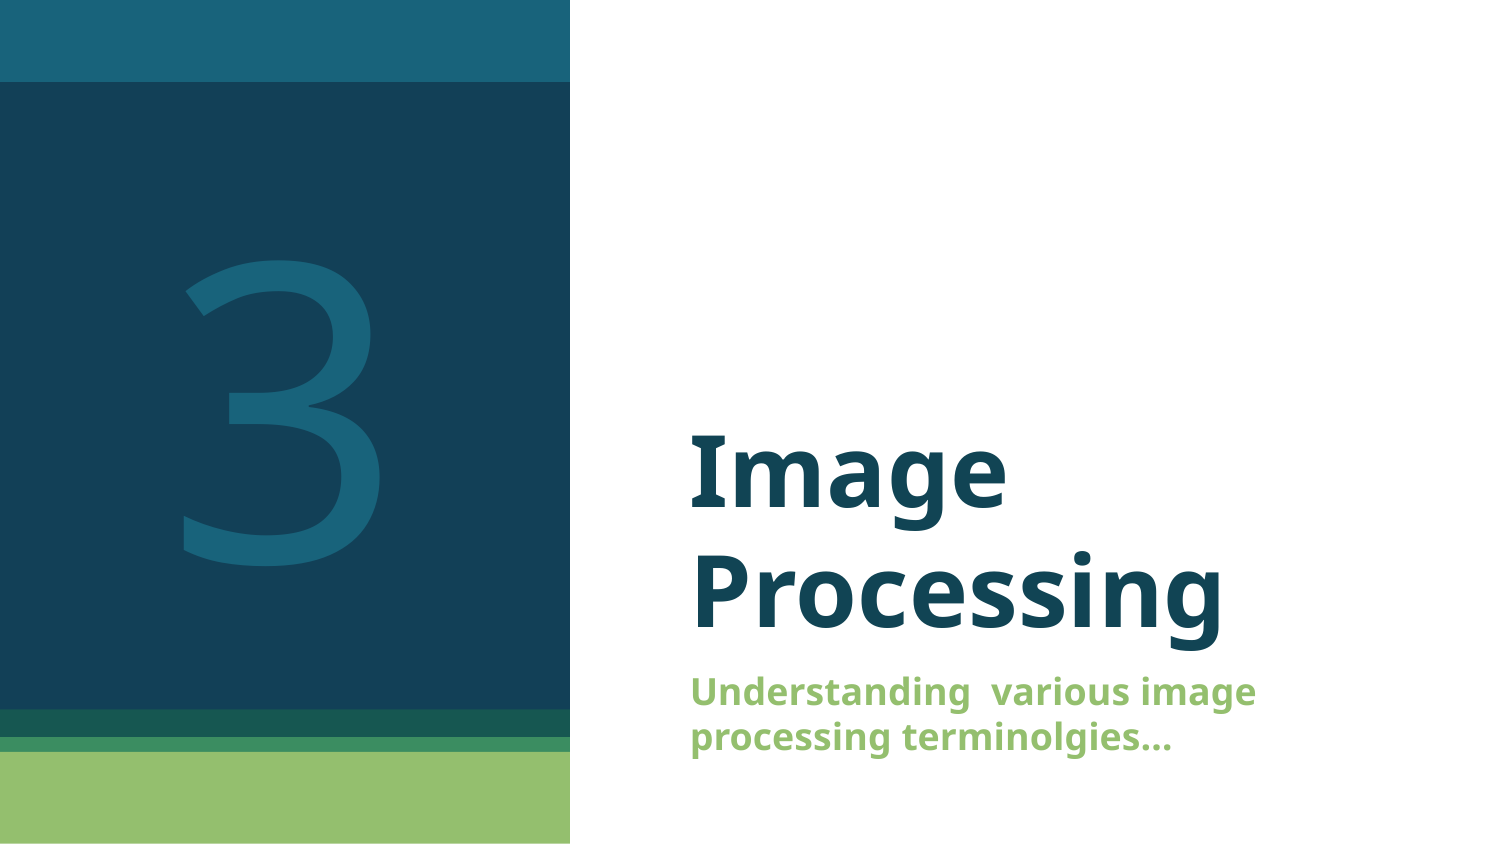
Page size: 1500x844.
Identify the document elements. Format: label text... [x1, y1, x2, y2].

title Image Processing [674, 472, 1414, 653]
text_box 3 [0, 82, 570, 709]
subtitle Understanding various image processing terminolgies… [674, 653, 1414, 783]
